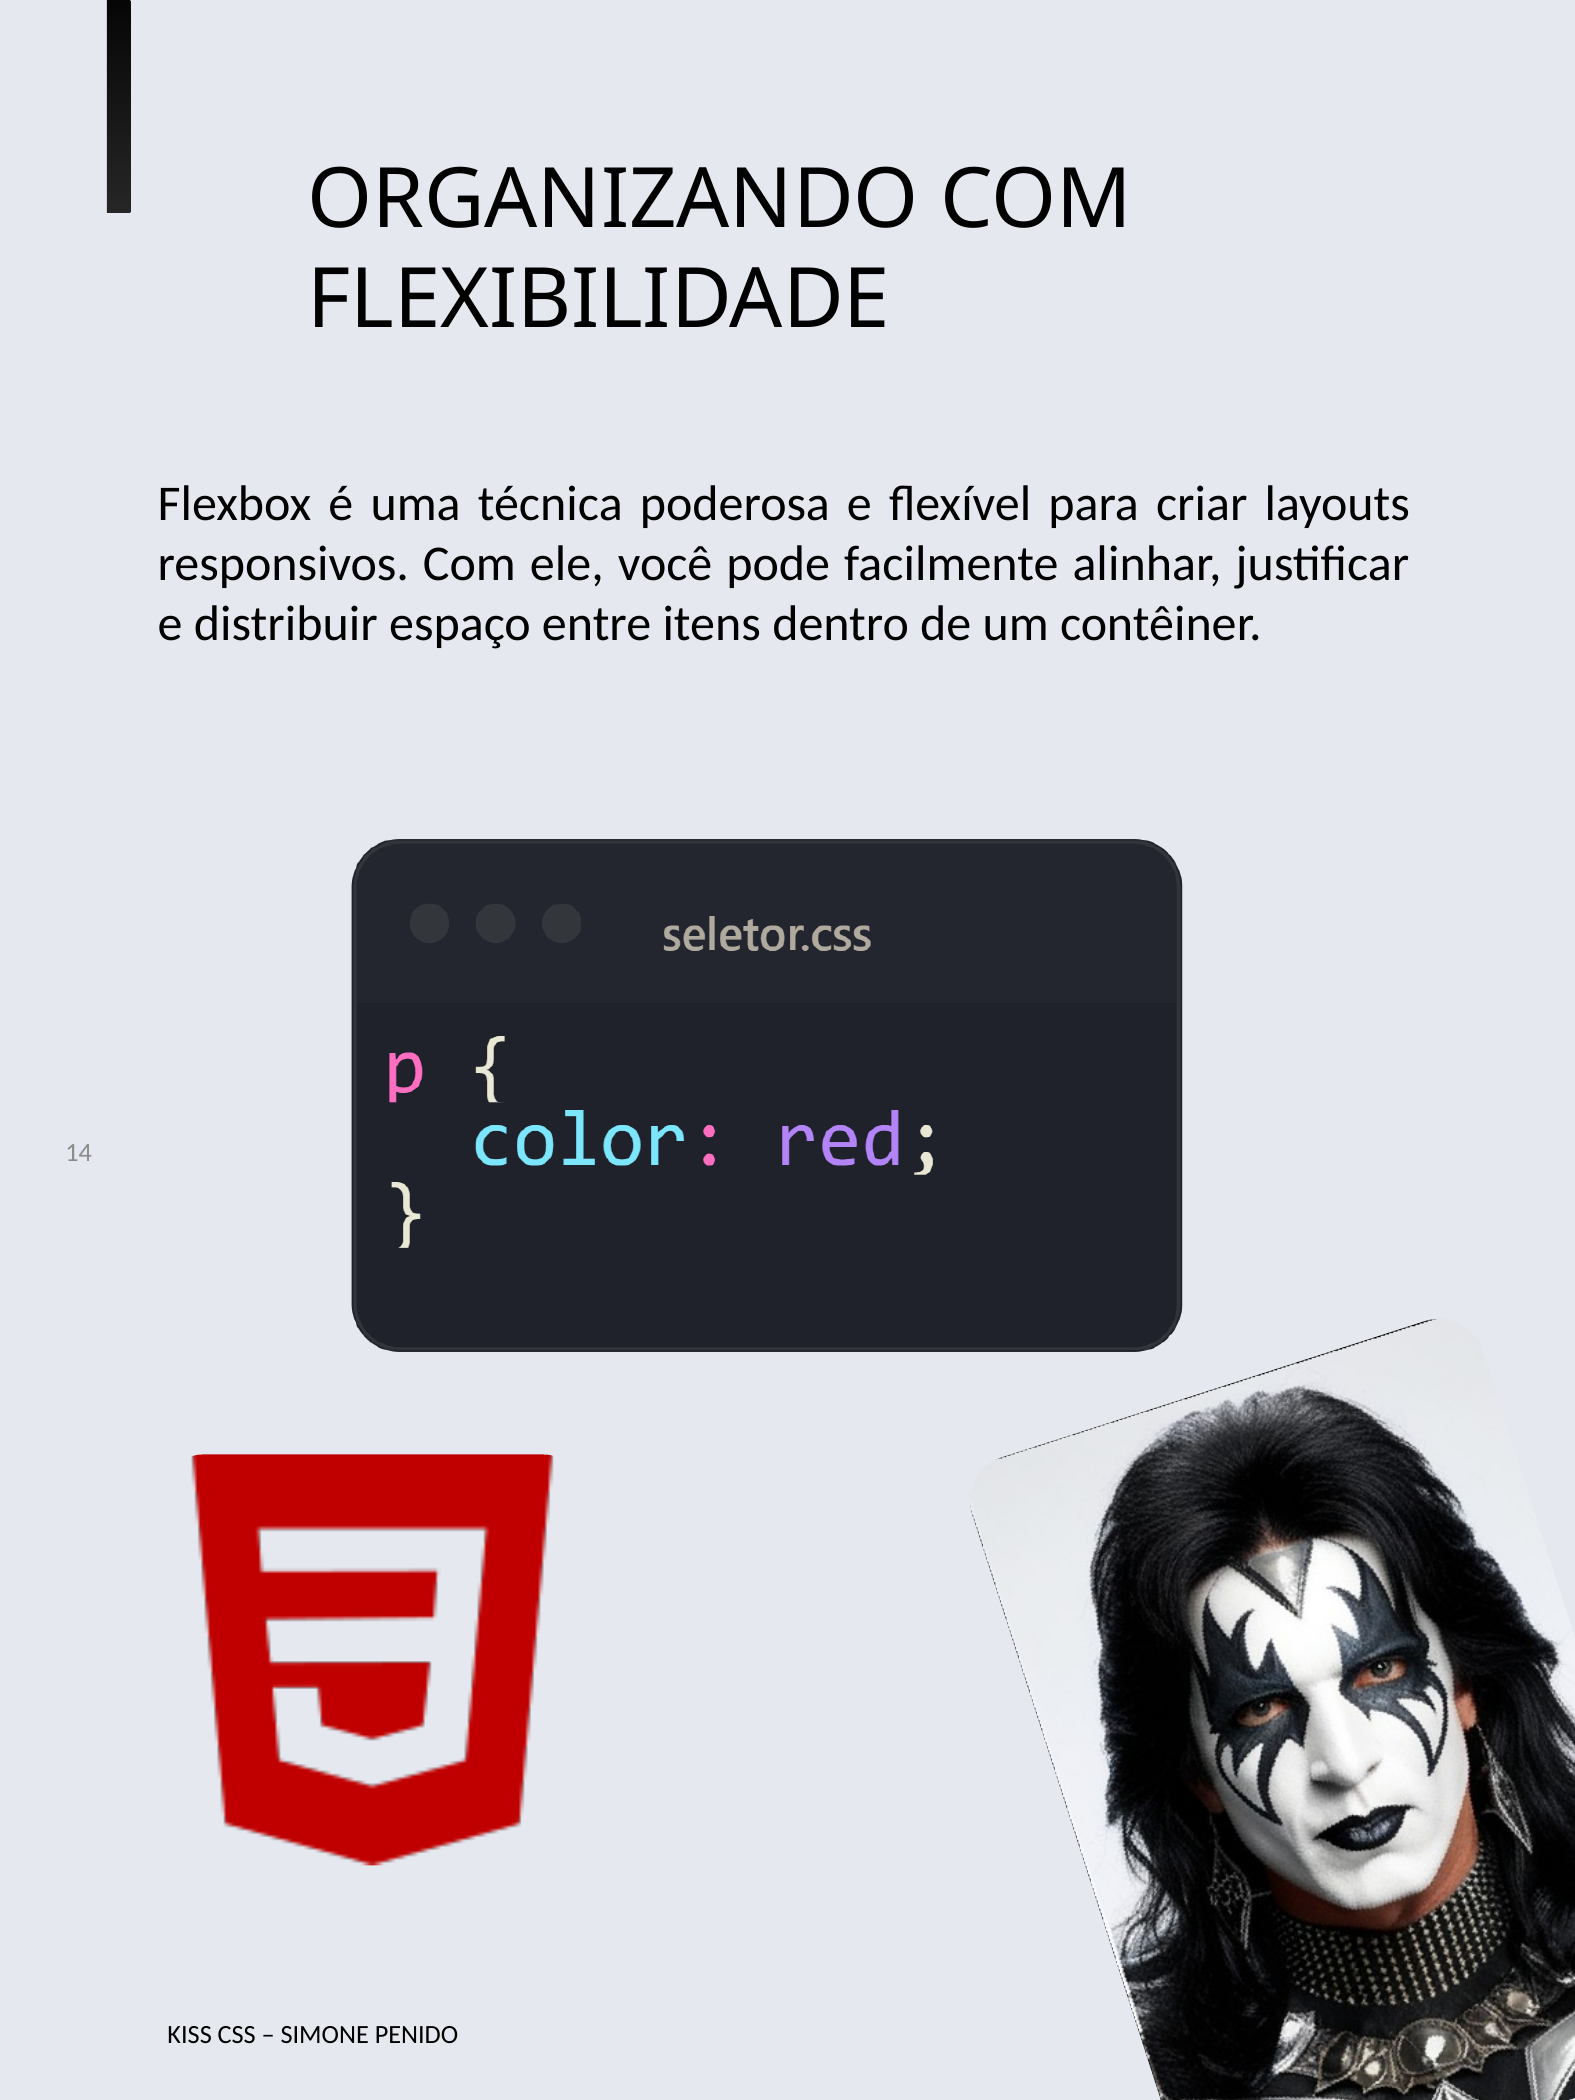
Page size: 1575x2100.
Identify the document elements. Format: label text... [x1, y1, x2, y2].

text_box Organizando com Flexibilidade [292, 136, 1575, 352]
picture [0, 735, 1575, 2100]
text_box Flexbox é uma técnica poderosa e flexível para criar layouts responsivos. Com ele, você pode facilmente alinhar, justificar e distribuir espaço entre itens dentro de um contêiner. [142, 462, 1426, 658]
text_box [106, 0, 131, 213]
footer KISS CSS – SIMONE PENIDO [47, 1977, 579, 2090]
